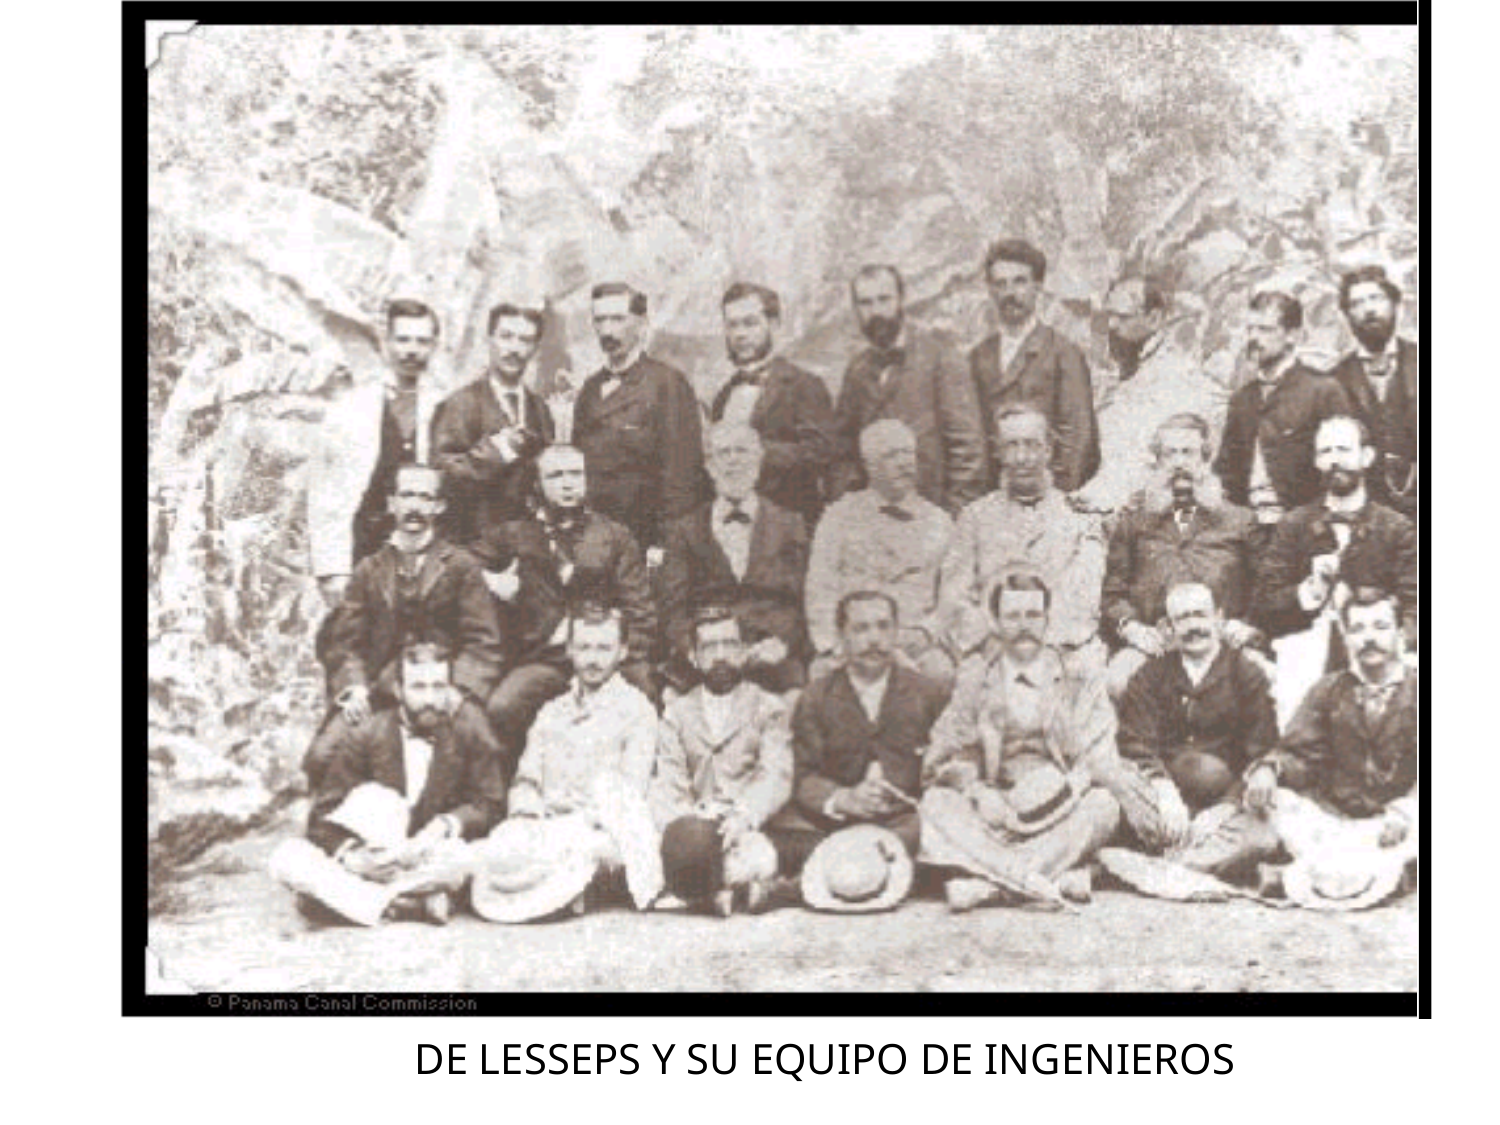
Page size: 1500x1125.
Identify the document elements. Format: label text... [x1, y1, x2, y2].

text_box DE LESSEPS Y SU EQUIPO DE INGENIEROS [253, 1036, 1397, 1090]
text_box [112, 0, 1417, 1027]
